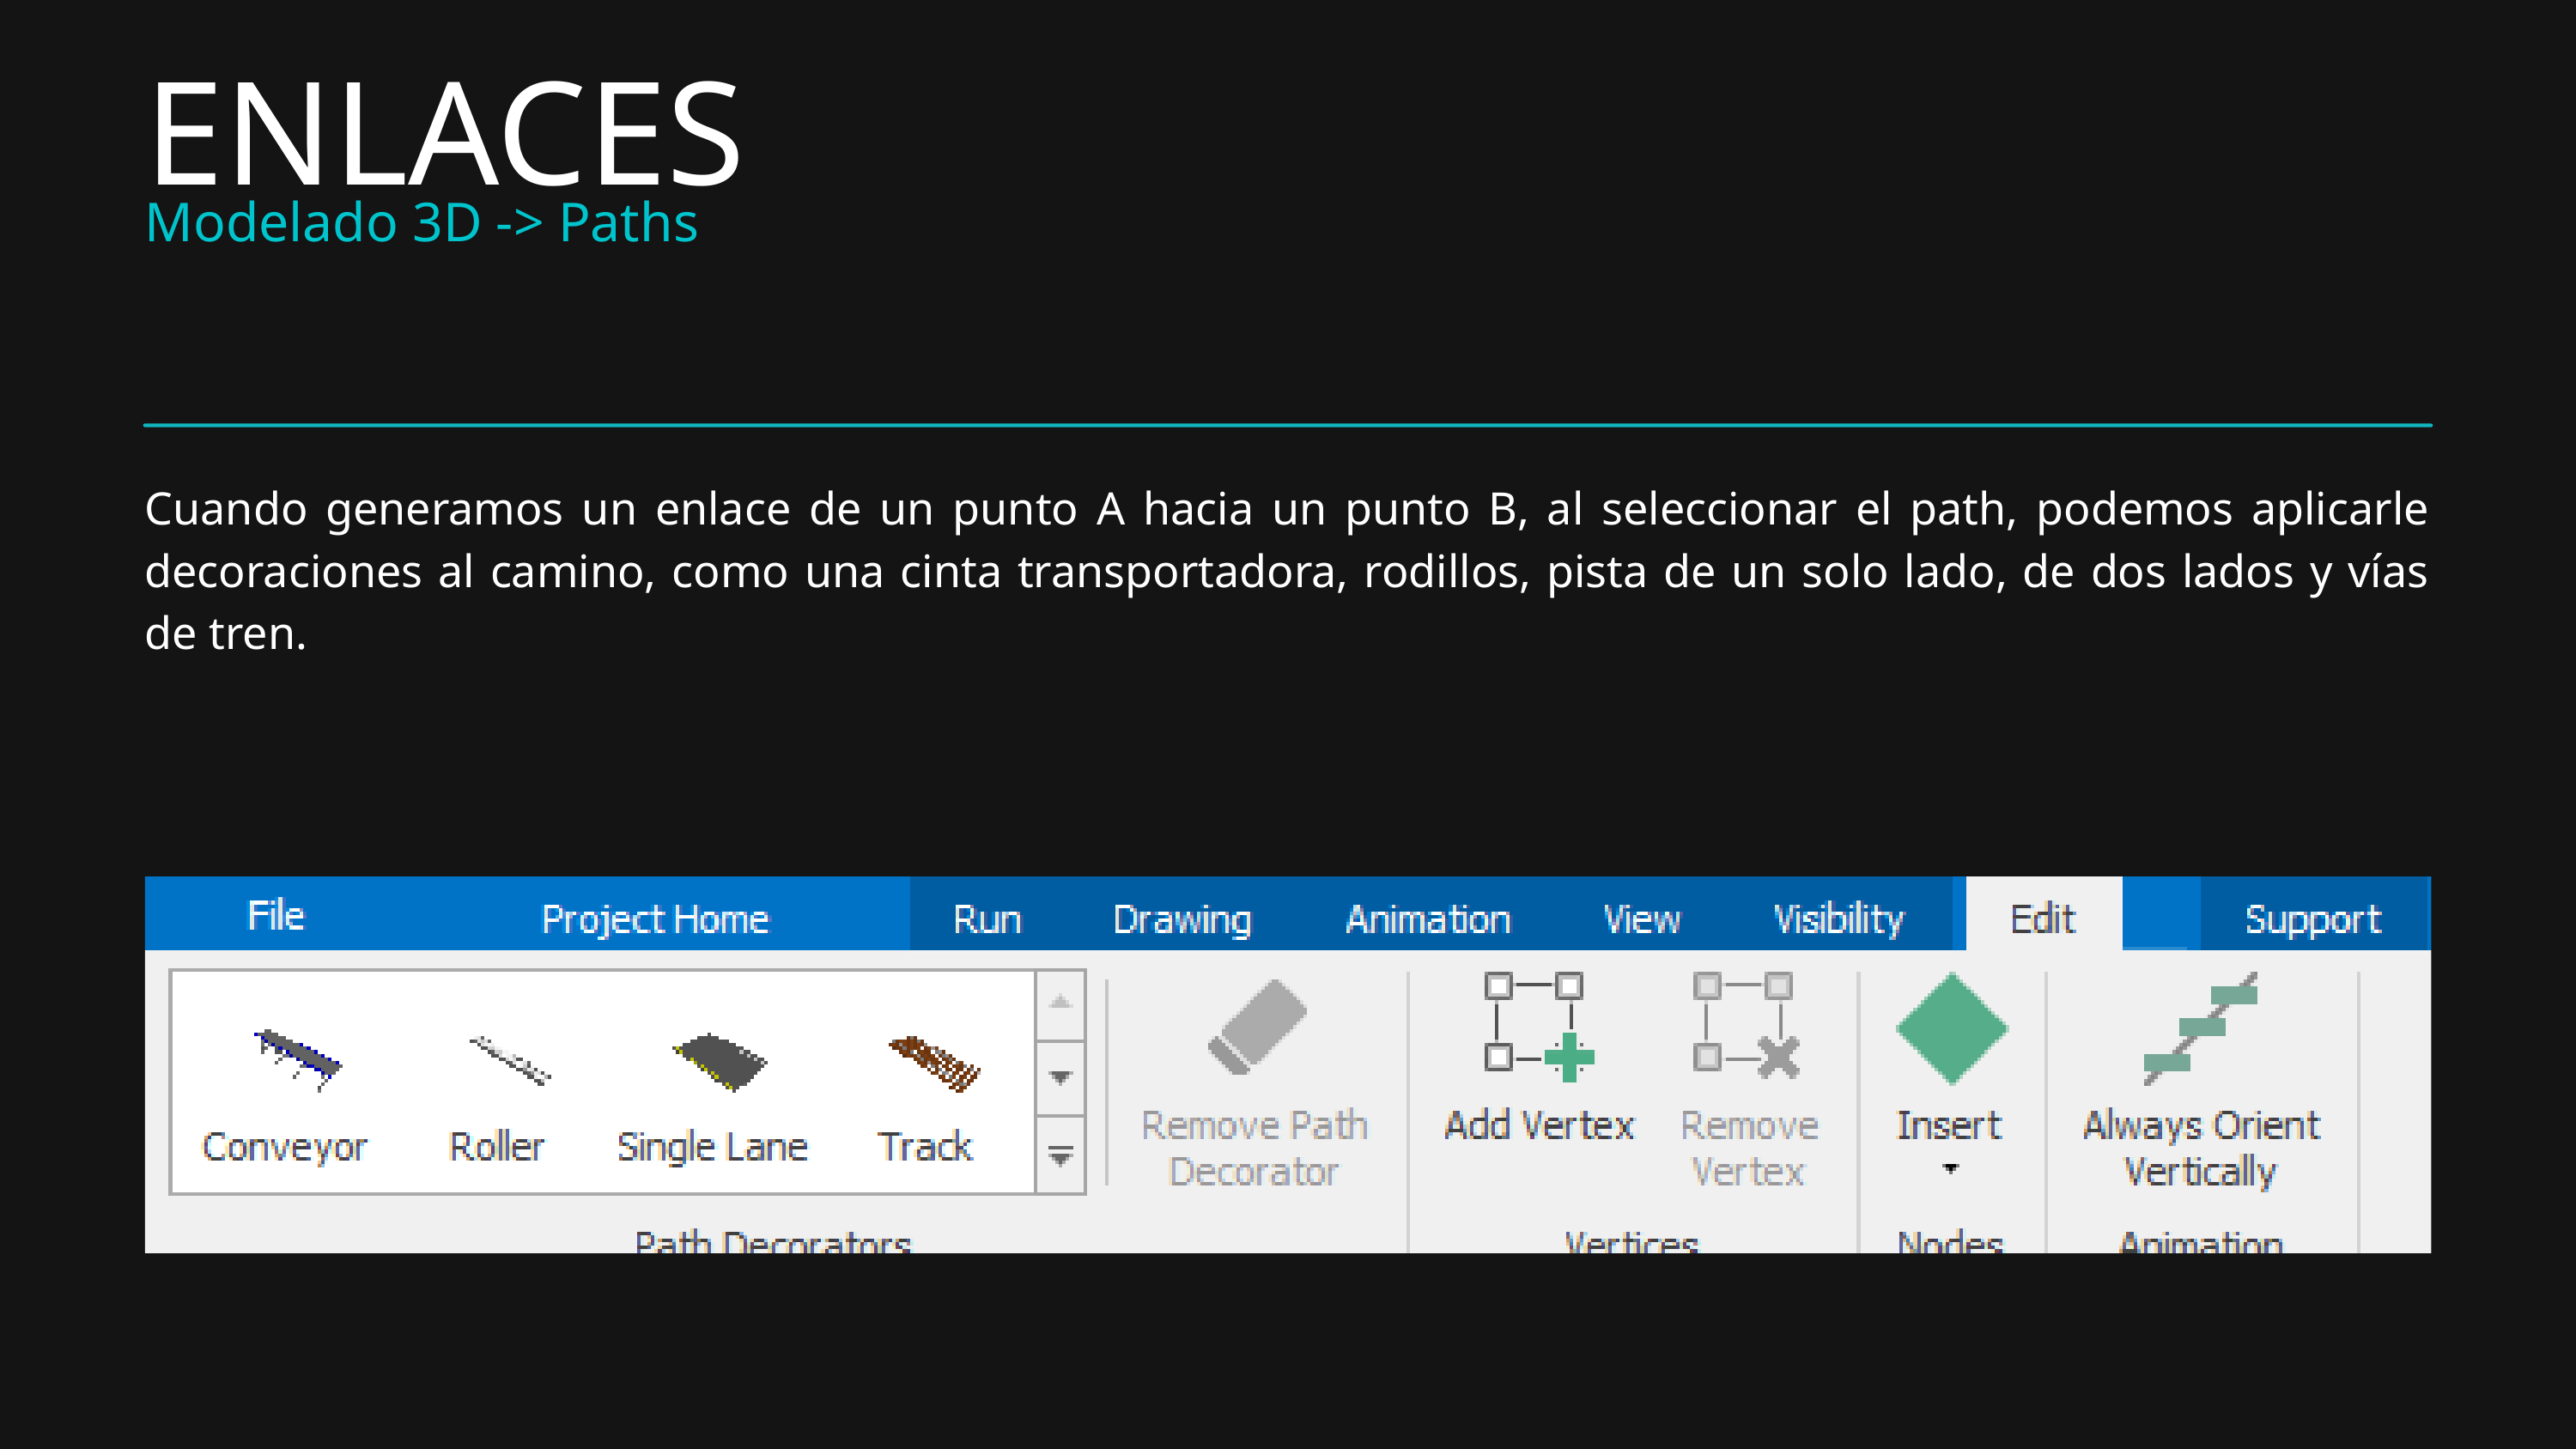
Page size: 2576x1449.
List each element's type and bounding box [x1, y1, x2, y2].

text_box [144, 876, 2432, 1253]
text_box [144, 290, 2432, 713]
text_box [144, 43, 1571, 247]
